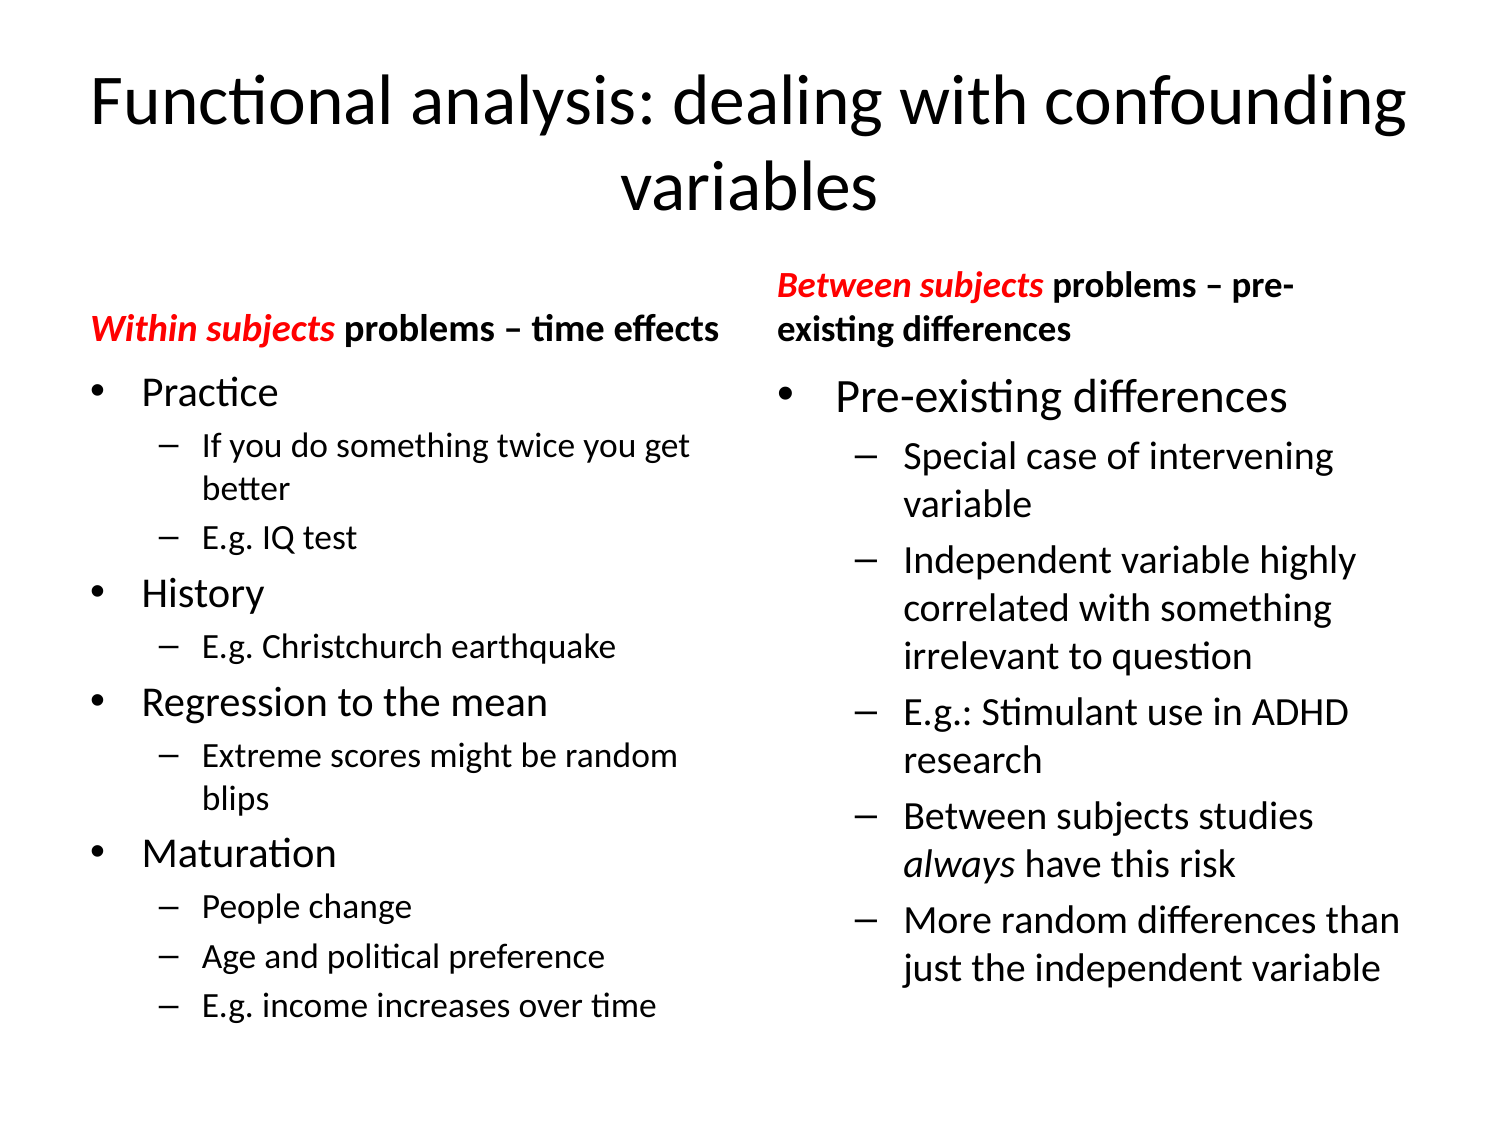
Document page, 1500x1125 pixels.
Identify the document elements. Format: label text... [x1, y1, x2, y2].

list Pre-existing differences Special case of intervening variable Independent variable highly correlated with something irrelevant to question E.g.: Stimulant use in ADHD research Between subjects studies always have this risk More random differences than just the independent variable [761, 356, 1425, 1005]
list Between subjects problems – pre-existing differences [761, 251, 1425, 356]
list Practice If you do something twice you get better E.g. IQ test History E.g. Christchurch earthquake Regression to the mean Extreme scores might be random blips Maturation People change Age and political preference E.g. income increases over time [75, 356, 738, 1038]
list Within subjects problems – time effects [75, 251, 738, 356]
title Functional analysis: dealing with confounding variables [75, 45, 1425, 233]
